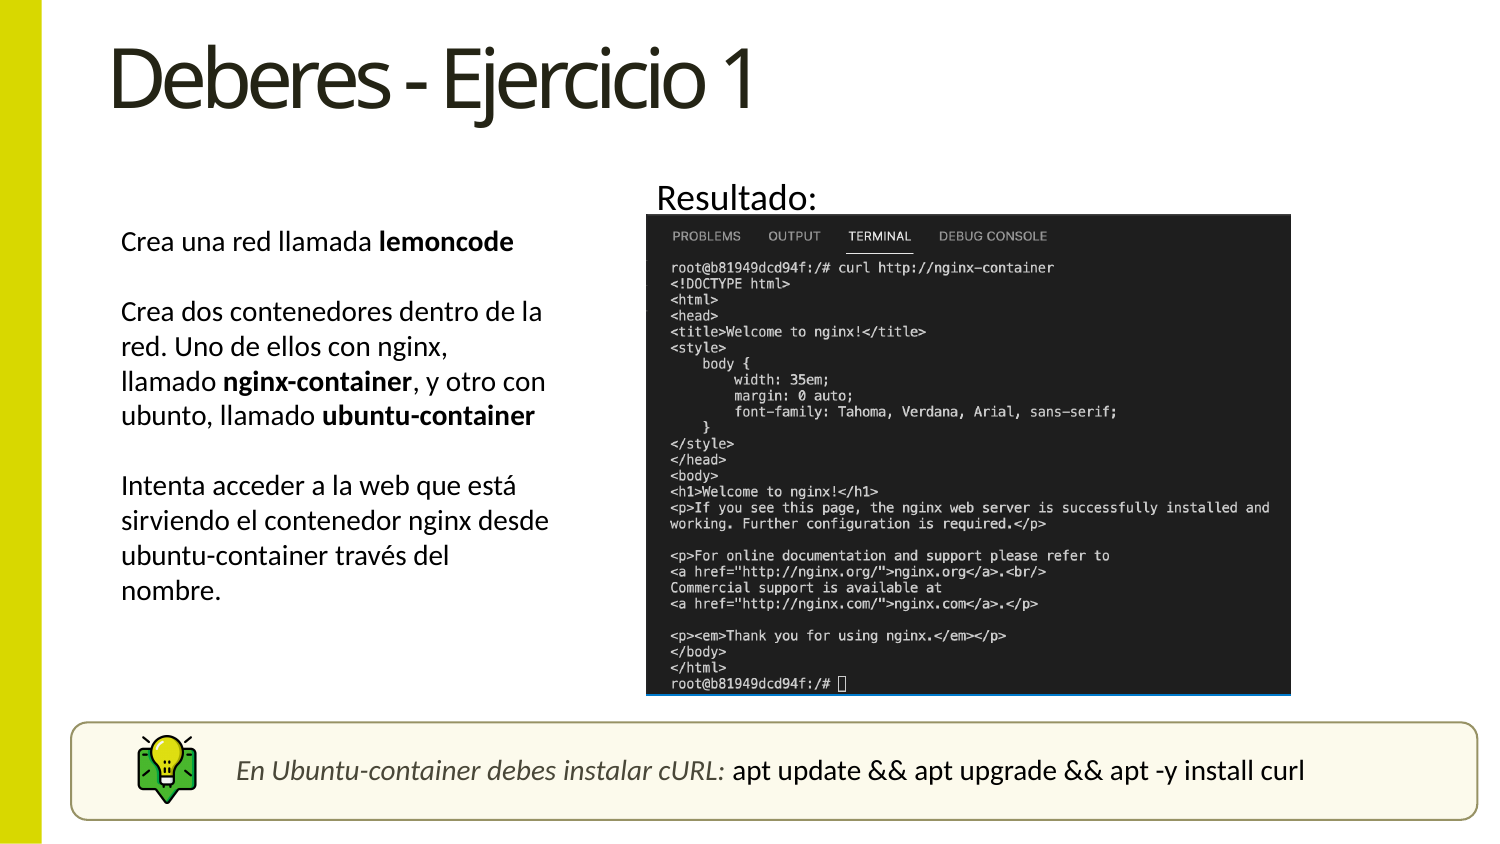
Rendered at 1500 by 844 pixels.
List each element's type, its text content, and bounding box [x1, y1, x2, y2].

text_box En Ubuntu-container debes instalar cURL: apt update && apt upgrade && apt -y install curl [200, 744, 1341, 829]
picture [646, 214, 1291, 696]
text_box [0, 0, 42, 844]
text_box [70, 721, 1479, 821]
picture [133, 735, 201, 804]
text_box Resultado: [641, 165, 833, 226]
title Deberes - Ejercicio 1 [106, 0, 1459, 133]
text_box Crea una red llamada lemoncode Crea dos contenedores dentro de la red. Uno de ellos con nginx, llamado nginx-container, y otro con ubunto, llamado ubuntu-container Intenta acceder a la web que está sirviendo el contenedor nginx desde ubuntu-container través del nombre. [106, 214, 565, 649]
